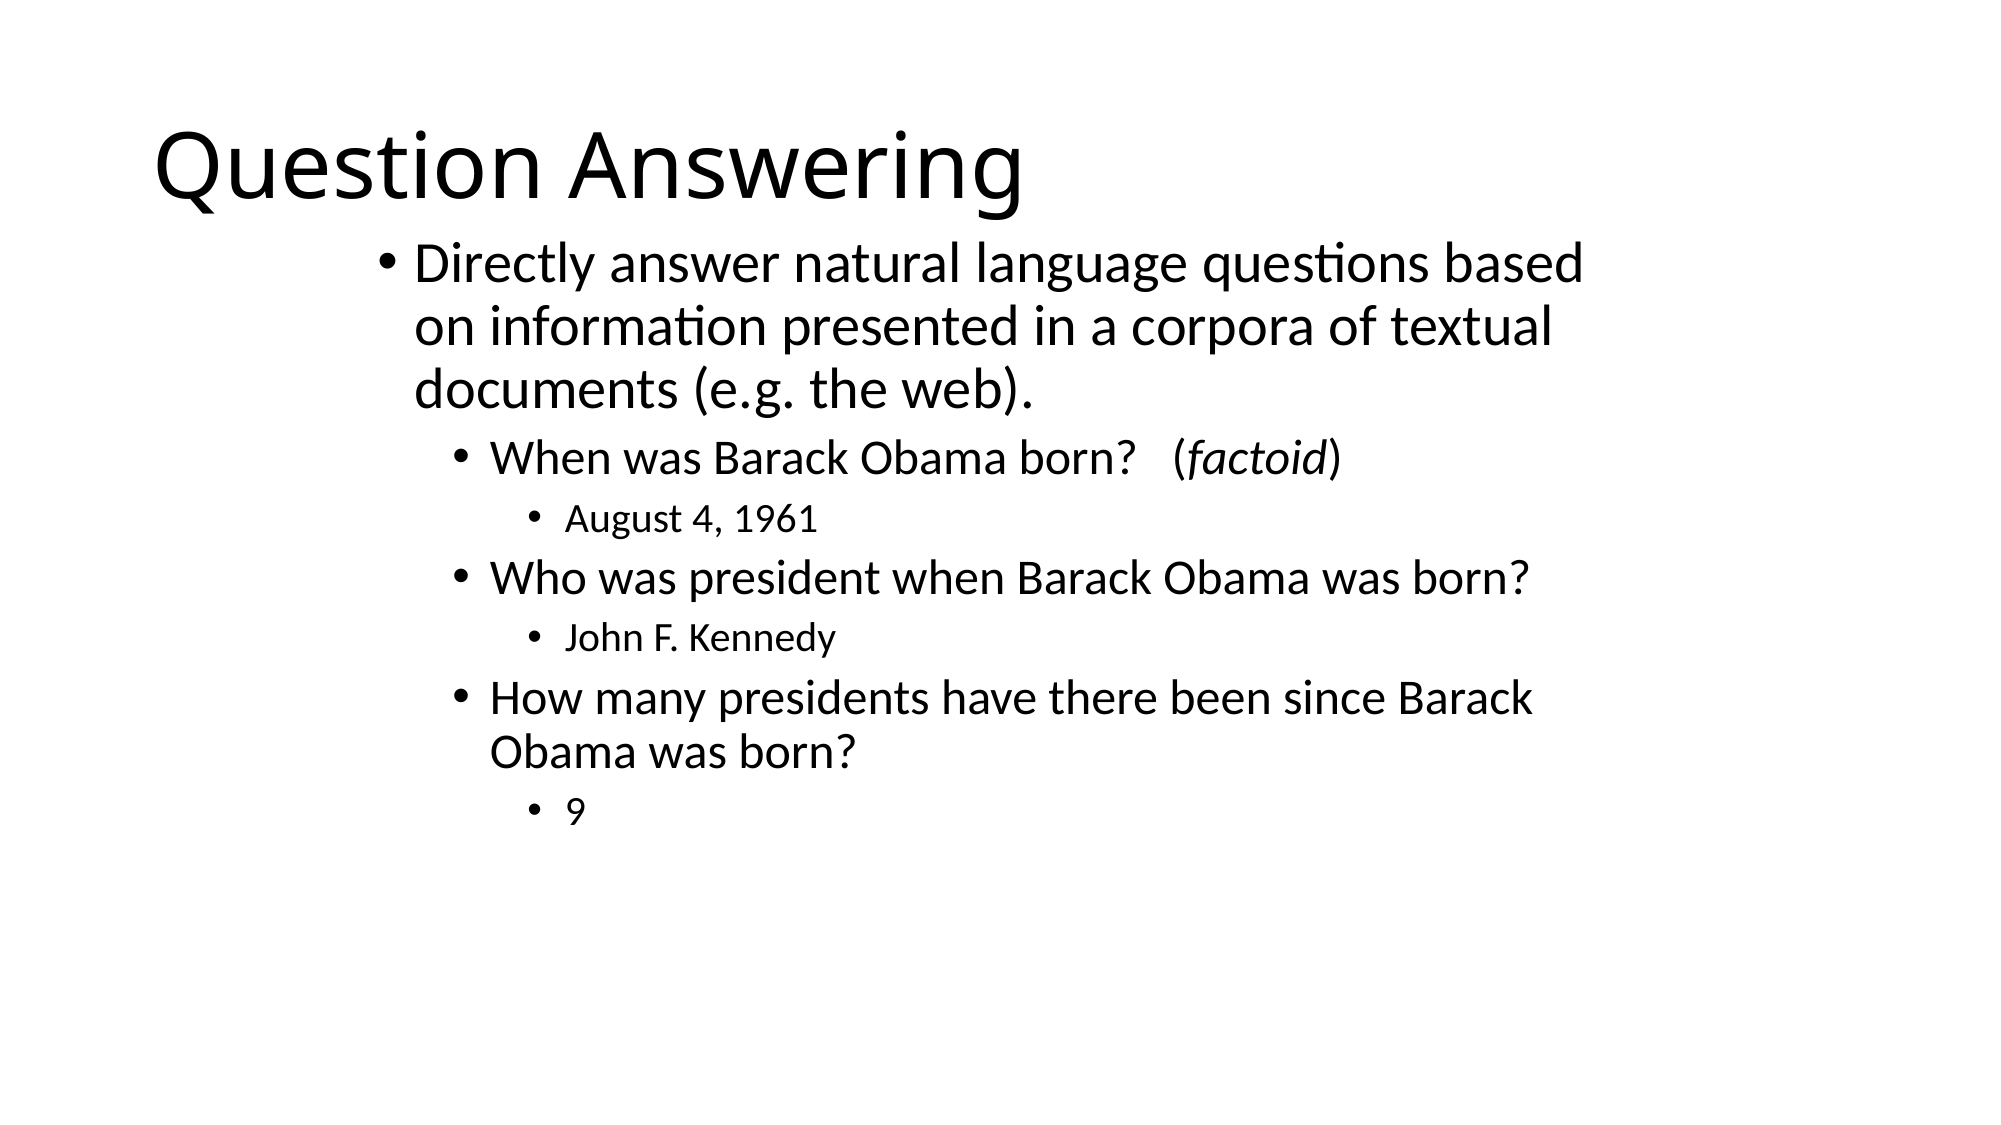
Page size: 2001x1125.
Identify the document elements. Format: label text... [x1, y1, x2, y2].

title Question Answering [137, 59, 1863, 278]
list Directly answer natural language questions based on information presented in a corpora of textual documents (e.g. the web). When was Barack Obama born? (factoid) August 4, 1961 Who was president when Barack Obama was born? John F. Kennedy How many presidents have there been since Barack Obama was born? 9 [362, 224, 1638, 1047]
